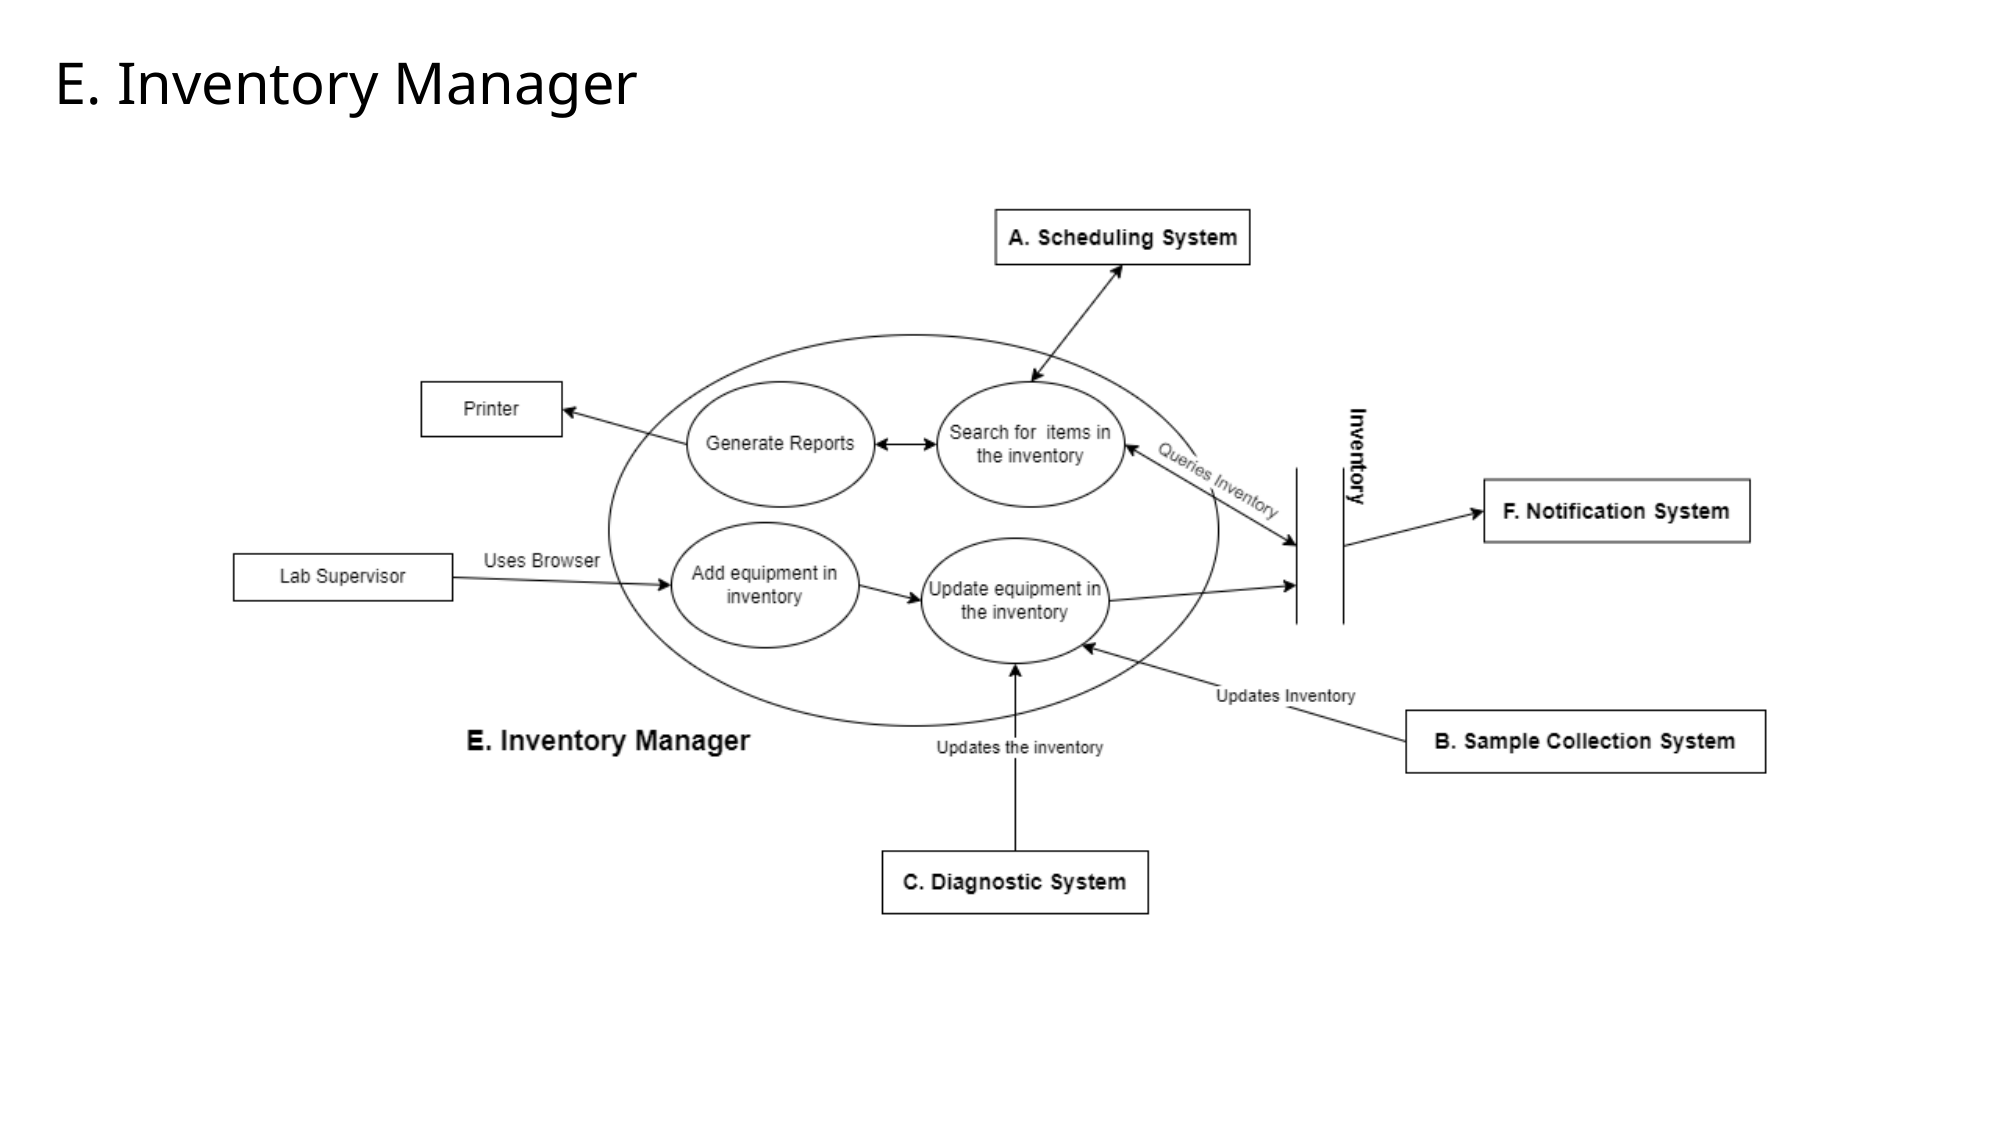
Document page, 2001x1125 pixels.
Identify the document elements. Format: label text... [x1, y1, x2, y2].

title E. Inventory Manager [39, 46, 1765, 125]
picture [202, 178, 1798, 947]
